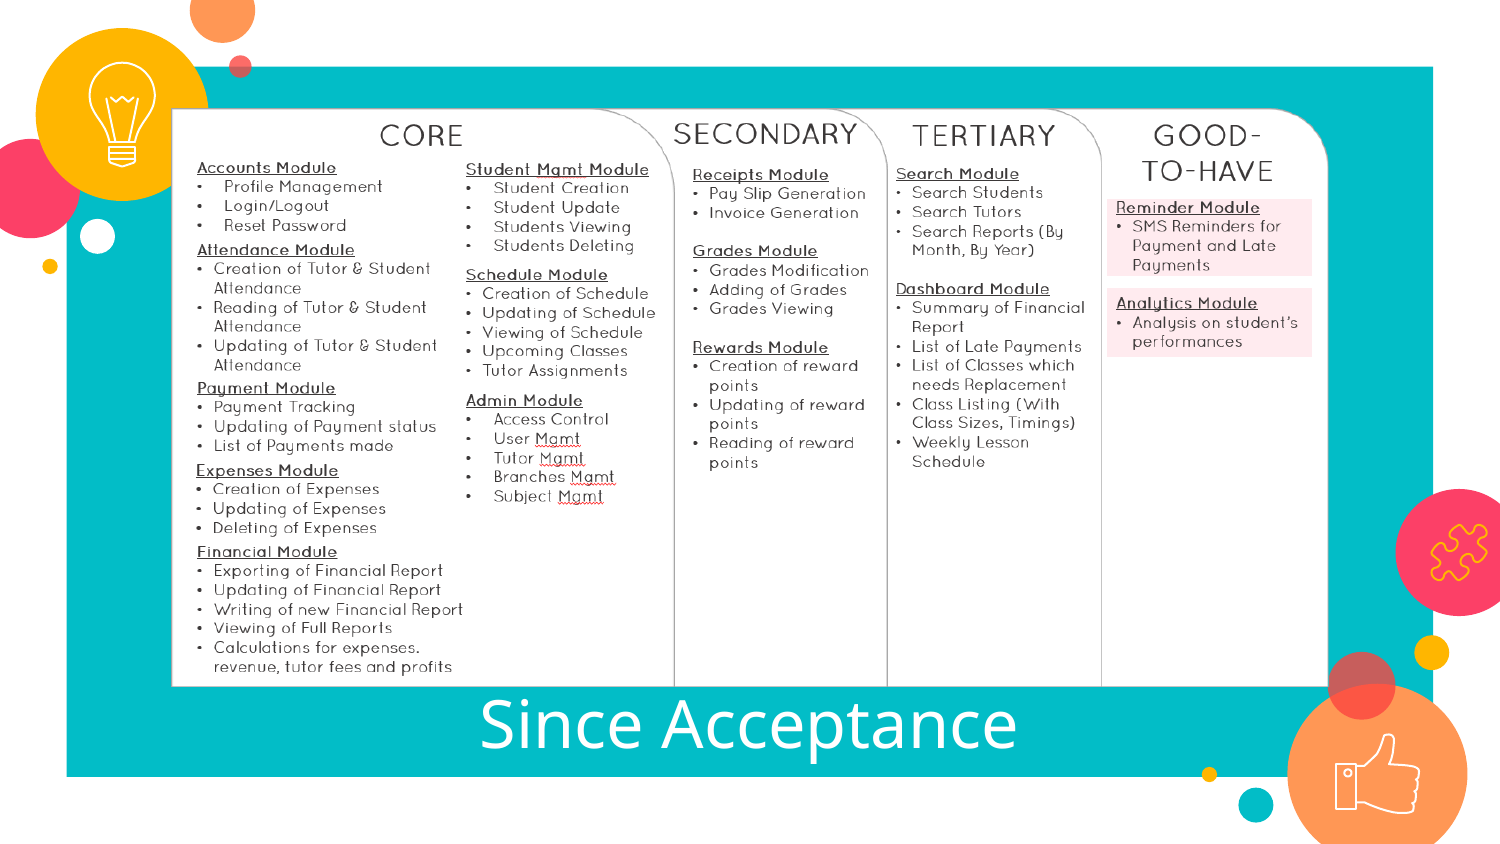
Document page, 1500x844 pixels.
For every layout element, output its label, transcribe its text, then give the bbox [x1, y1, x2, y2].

picture [170, 108, 1329, 687]
title Since Acceptance [361, 695, 1139, 818]
